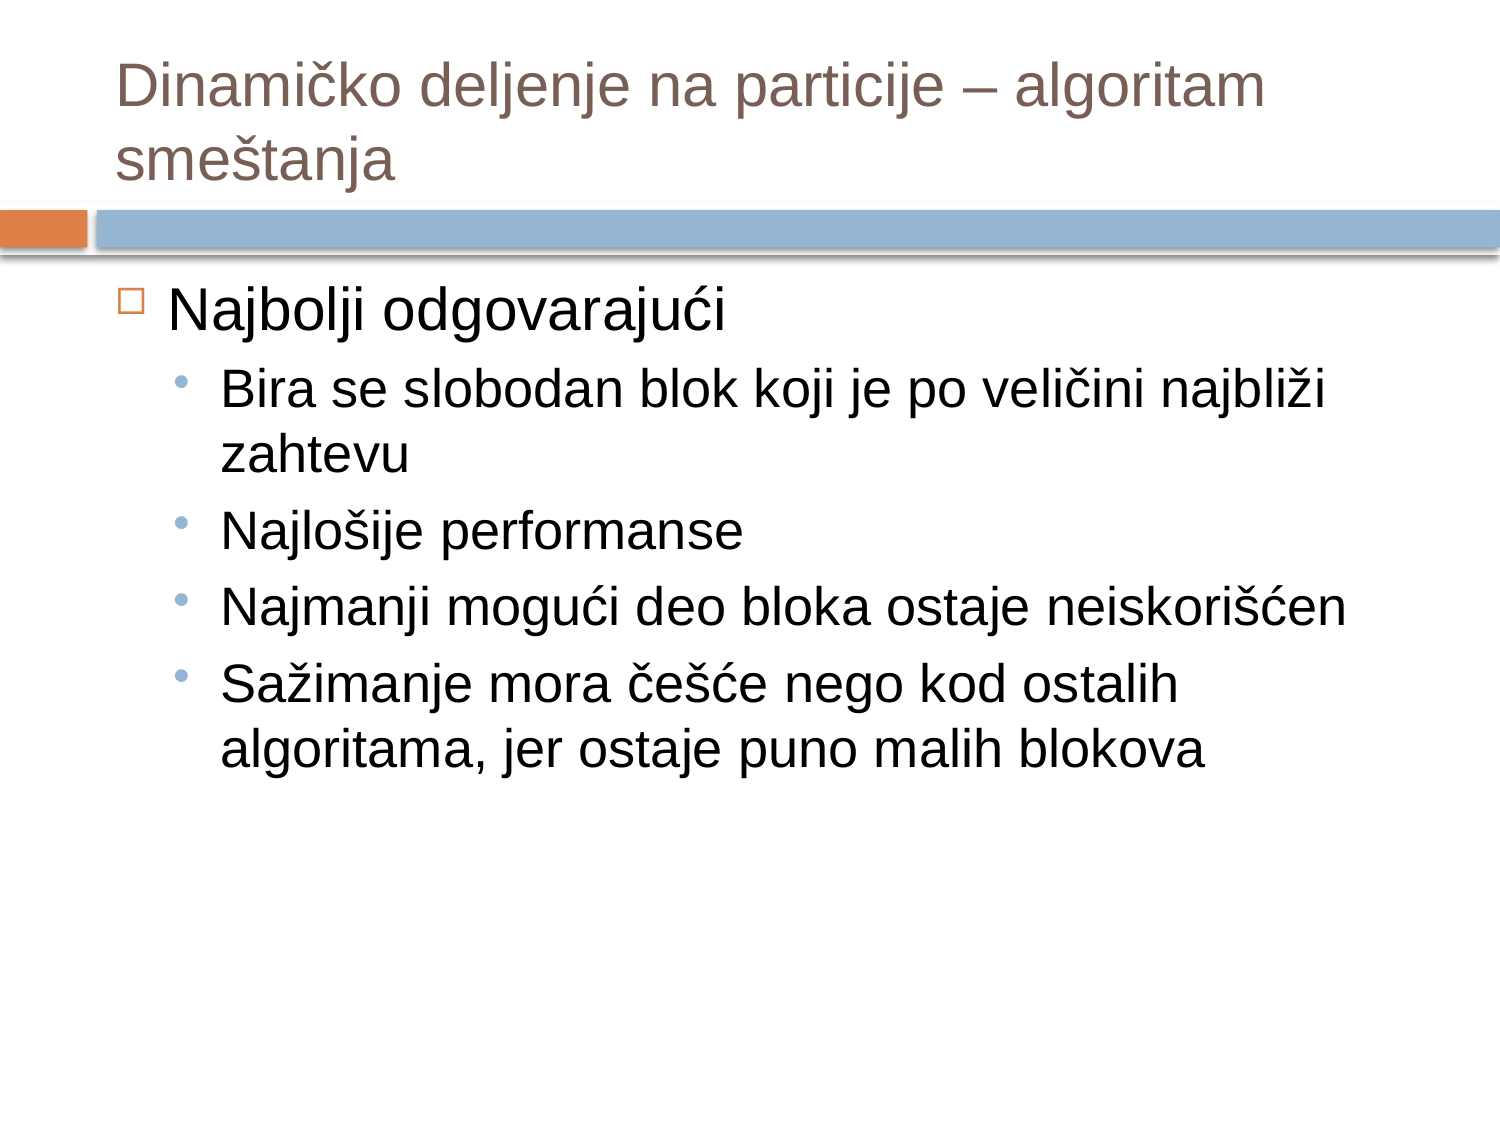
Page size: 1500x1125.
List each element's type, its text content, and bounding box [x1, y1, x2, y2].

title Dinamičko deljenje na particije – algoritam smeštanja [100, 37, 1438, 200]
list Najbolji odgovarajući Bira se slobodan blok koji je po veličini najbliži zahtevu Najlošije performanse Najmanji mogući deo bloka ostaje neiskorišćen Sažimanje mora češće nego kod ostalih algoritama, jer ostaje puno malih blokova [100, 262, 1438, 1000]
